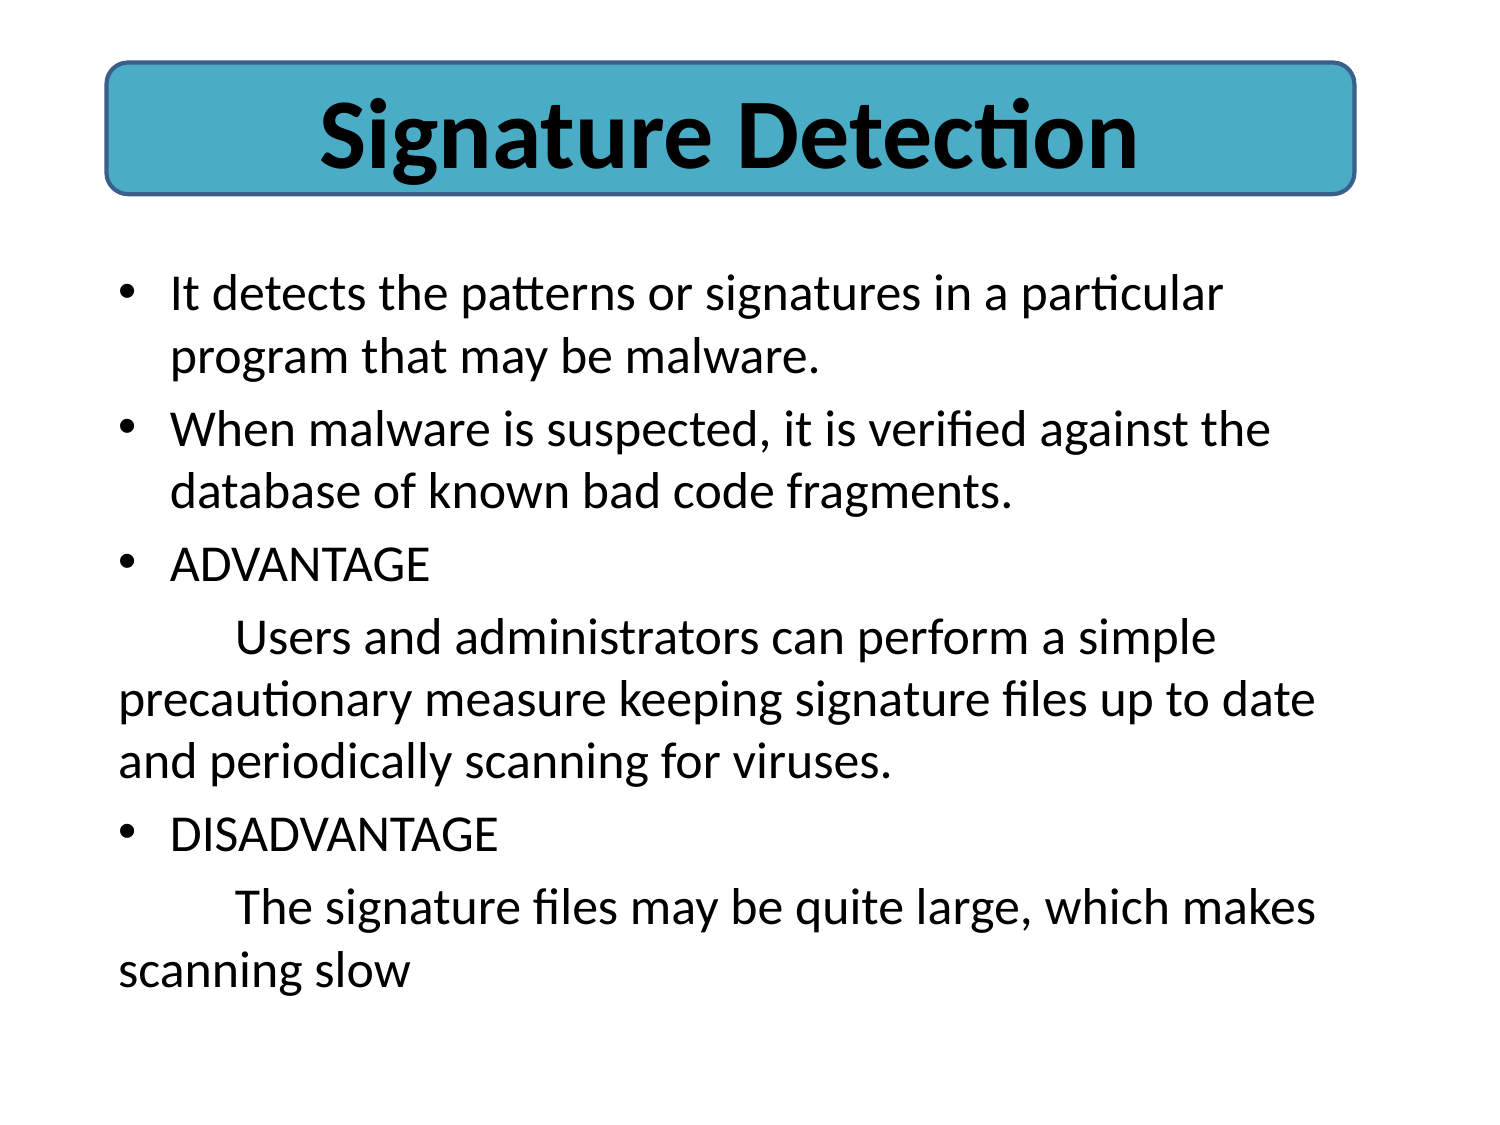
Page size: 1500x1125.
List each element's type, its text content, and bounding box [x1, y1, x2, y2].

list It detects the patterns or signatures in a particular program that may be malware. When malware is suspected, it is verified against the database of known bad code fragments. ADVANTAGE Users and administrators can perform a simple precautionary measure keeping signature files up to date and periodically scanning for viruses. DISADVANTAGE The signature files may be quite large, which makes scanning slow [103, 251, 1397, 1014]
text_box Signature Detection [104, 60, 1357, 197]
